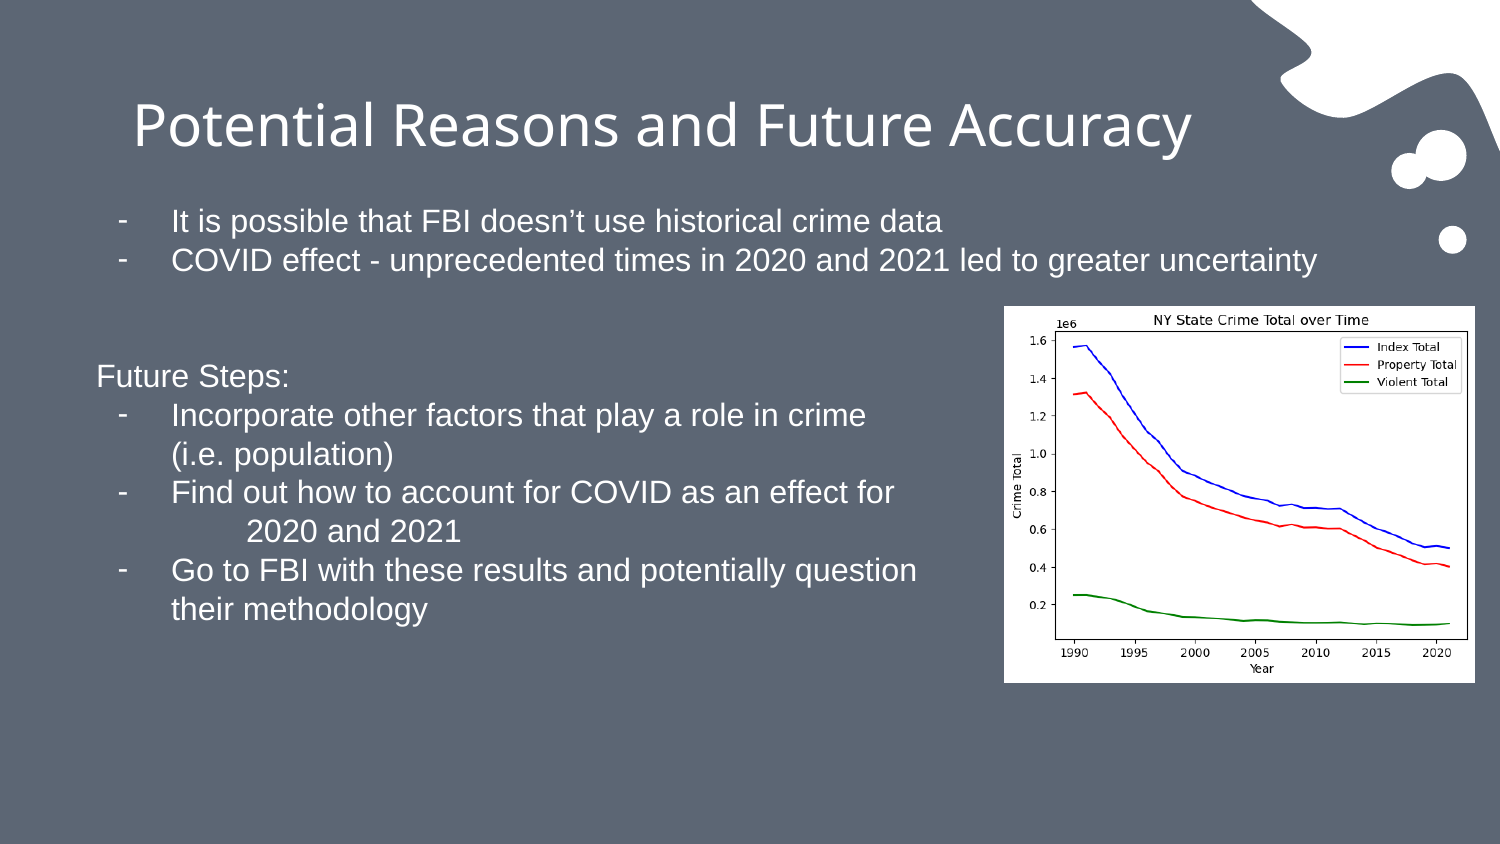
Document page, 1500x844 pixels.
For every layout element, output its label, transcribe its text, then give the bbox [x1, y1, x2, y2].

picture [1004, 306, 1476, 683]
title Potential Reasons and Future Accuracy [116, 72, 1383, 167]
list It is possible that FBI doesn’t use historical crime data COVID effect - unprecedented times in 2020 and 2021 led to greater uncertainty Future Steps: Incorporate other factors that play a role in crime (i.e. population) Find out how to account for COVID as an effect for 2020 and 2021 Go to FBI with these results and potentially question their methodology [81, 185, 1348, 742]
